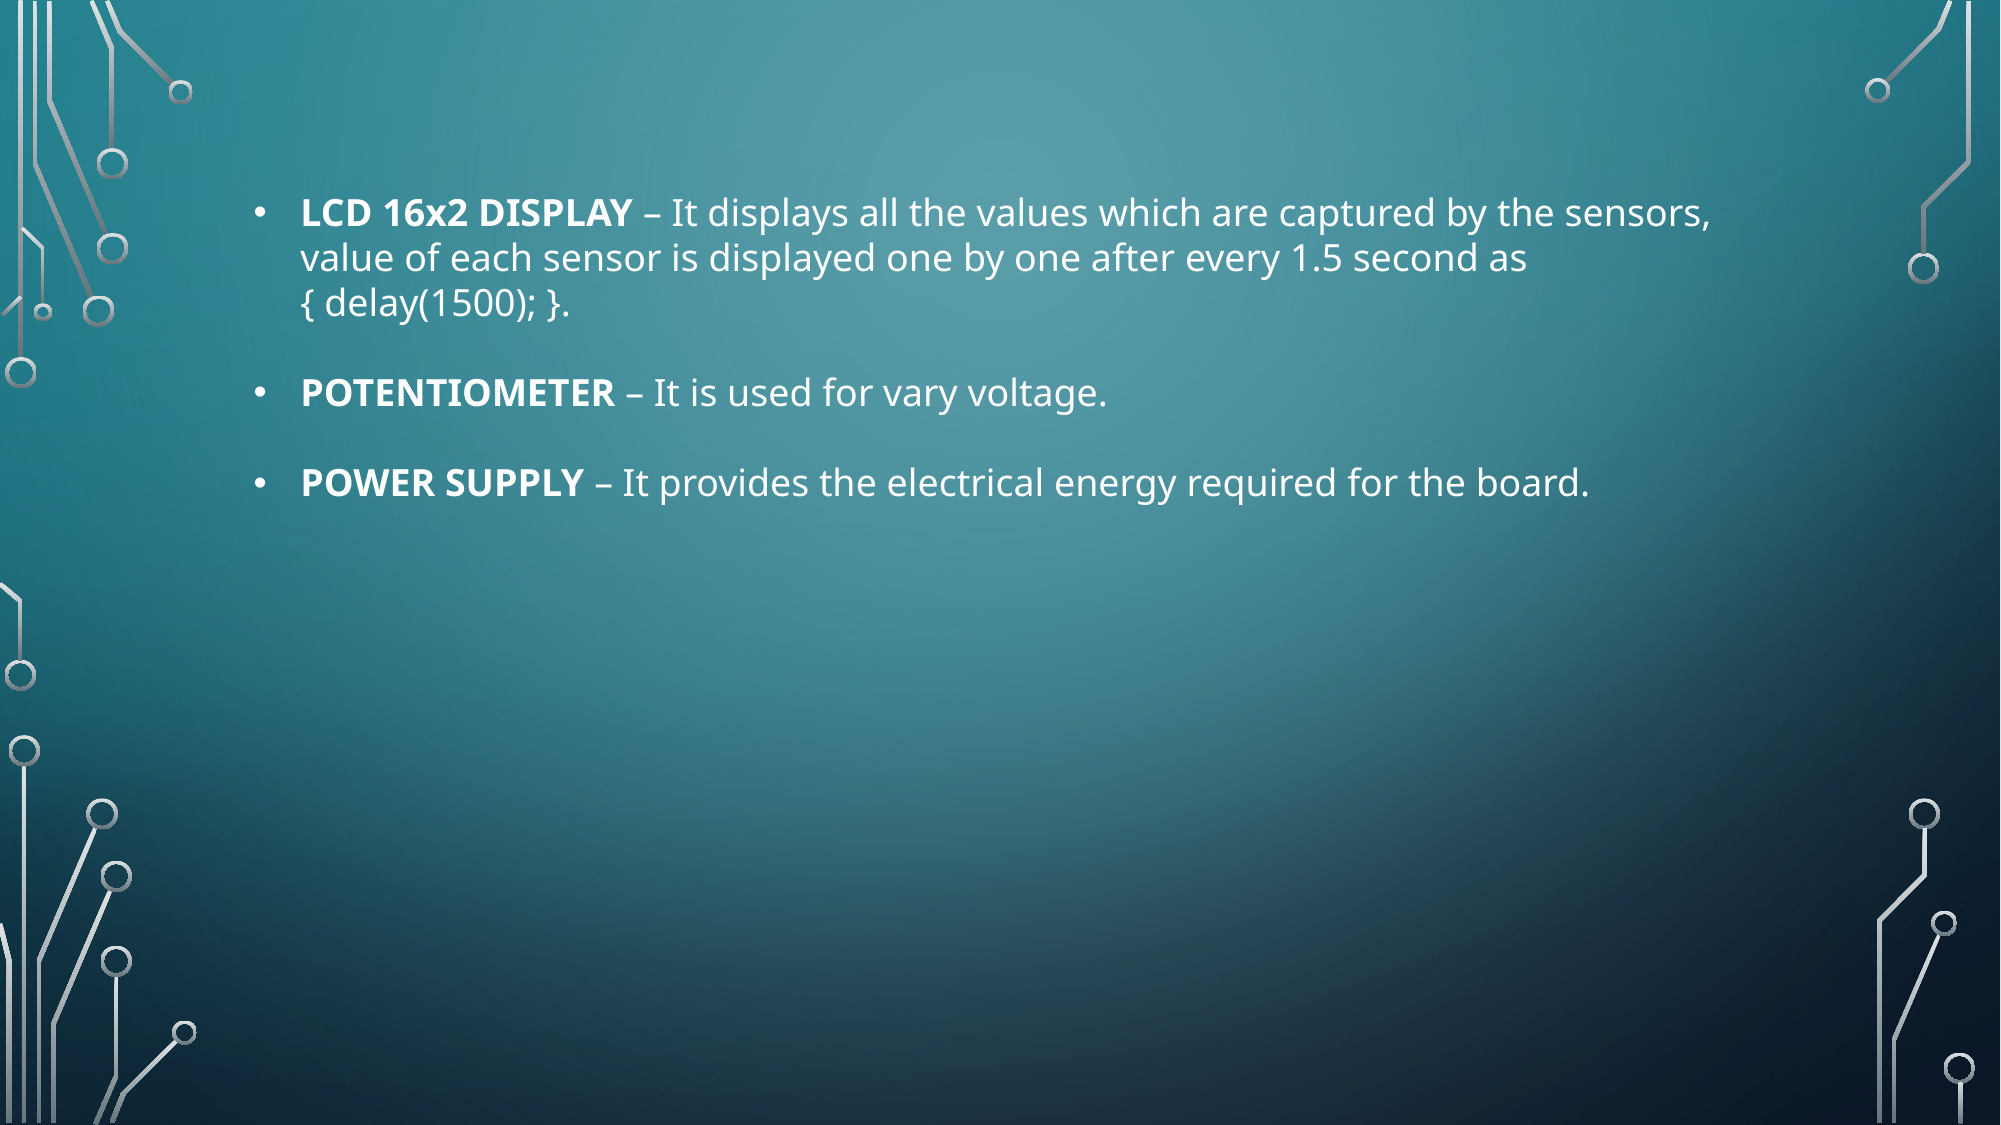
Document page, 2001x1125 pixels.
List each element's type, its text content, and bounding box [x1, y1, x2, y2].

text_box LCD 16x2 DISPLAY – It displays all the values which are captured by the sensors, value of each sensor is displayed one by one after every 1.5 second as { delay(1500); }. POTENTIOMETER – It is used for vary voltage. POWER SUPPLY – It provides the electrical energy required for the board. [238, 182, 1735, 512]
